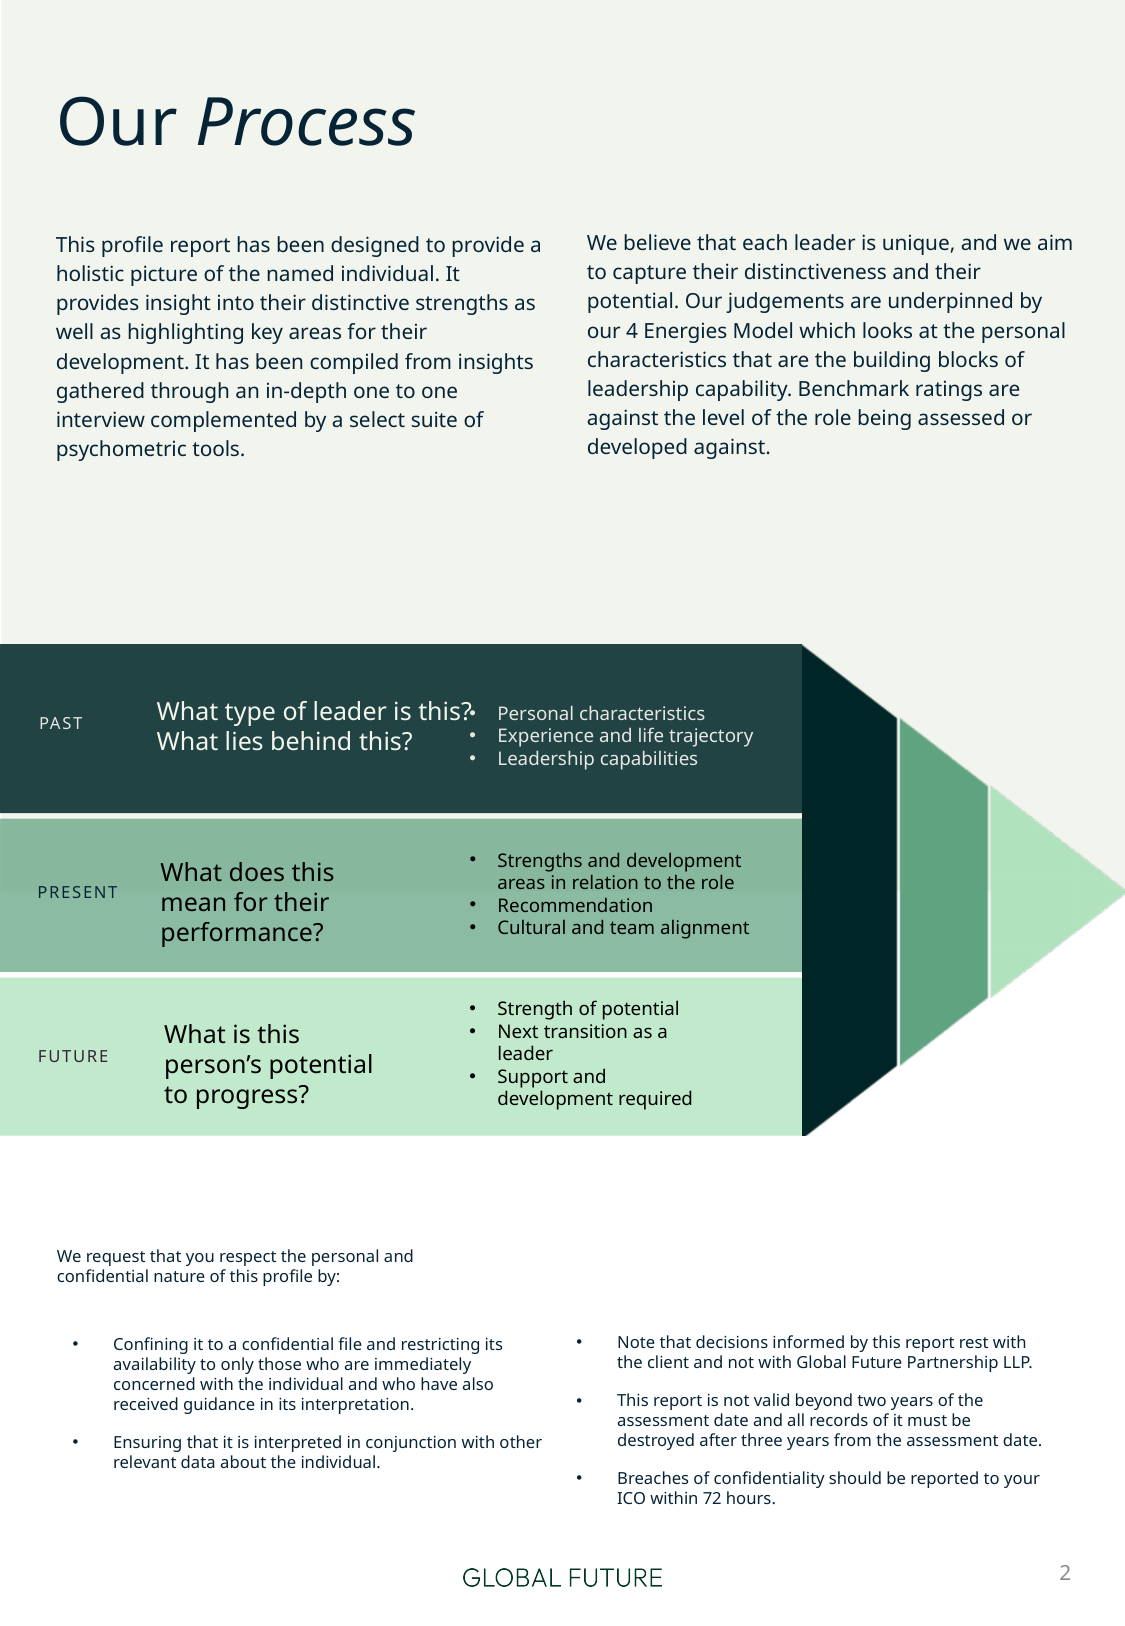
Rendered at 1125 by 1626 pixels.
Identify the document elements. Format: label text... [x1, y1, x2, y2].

text_box Note that decisions informed by this report rest with the client and not with Global Future Partnership LLP. This report is not valid beyond two years of the assessment date and all records of it must be destroyed after three years from the assessment date. Breaches of confidentiality should be reported to your ICO within 72 hours. [561, 1324, 1065, 1516]
text_box We believe that each leader is unique, and we aim to capture their distinctiveness and their potential. Our judgements are underpinned by our 4 Energies Model which looks at the personal characteristics that are the building blocks of leadership capability. Benchmark ratings are against the level of the role being assessed or developed against. [572, 218, 1094, 467]
picture [463, 1568, 662, 1587]
text_box Our Process [42, 71, 803, 167]
text_box [0, 0, 1125, 644]
text_box Confining it to a confidential file and restricting its availability to only those who are immediately concerned with the individual and who have also received guidance in its interpretation. Ensuring that it is interpreted in conjunction with other relevant data about the individual. [57, 1326, 561, 1480]
slide_number 2 [832, 1530, 1087, 1618]
text_box We request that you respect the personal and confidential nature of this profile by: [42, 1238, 507, 1294]
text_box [0, 644, 1125, 1136]
text_box This profile report has been designed to provide a holistic picture of the named individual. It provides insight into their distinctive strengths as well as highlighting key areas for their development. It has been compiled from insights gathered through an in-depth one to one interview complemented by a select suite of psychometric tools. [40, 219, 563, 469]
